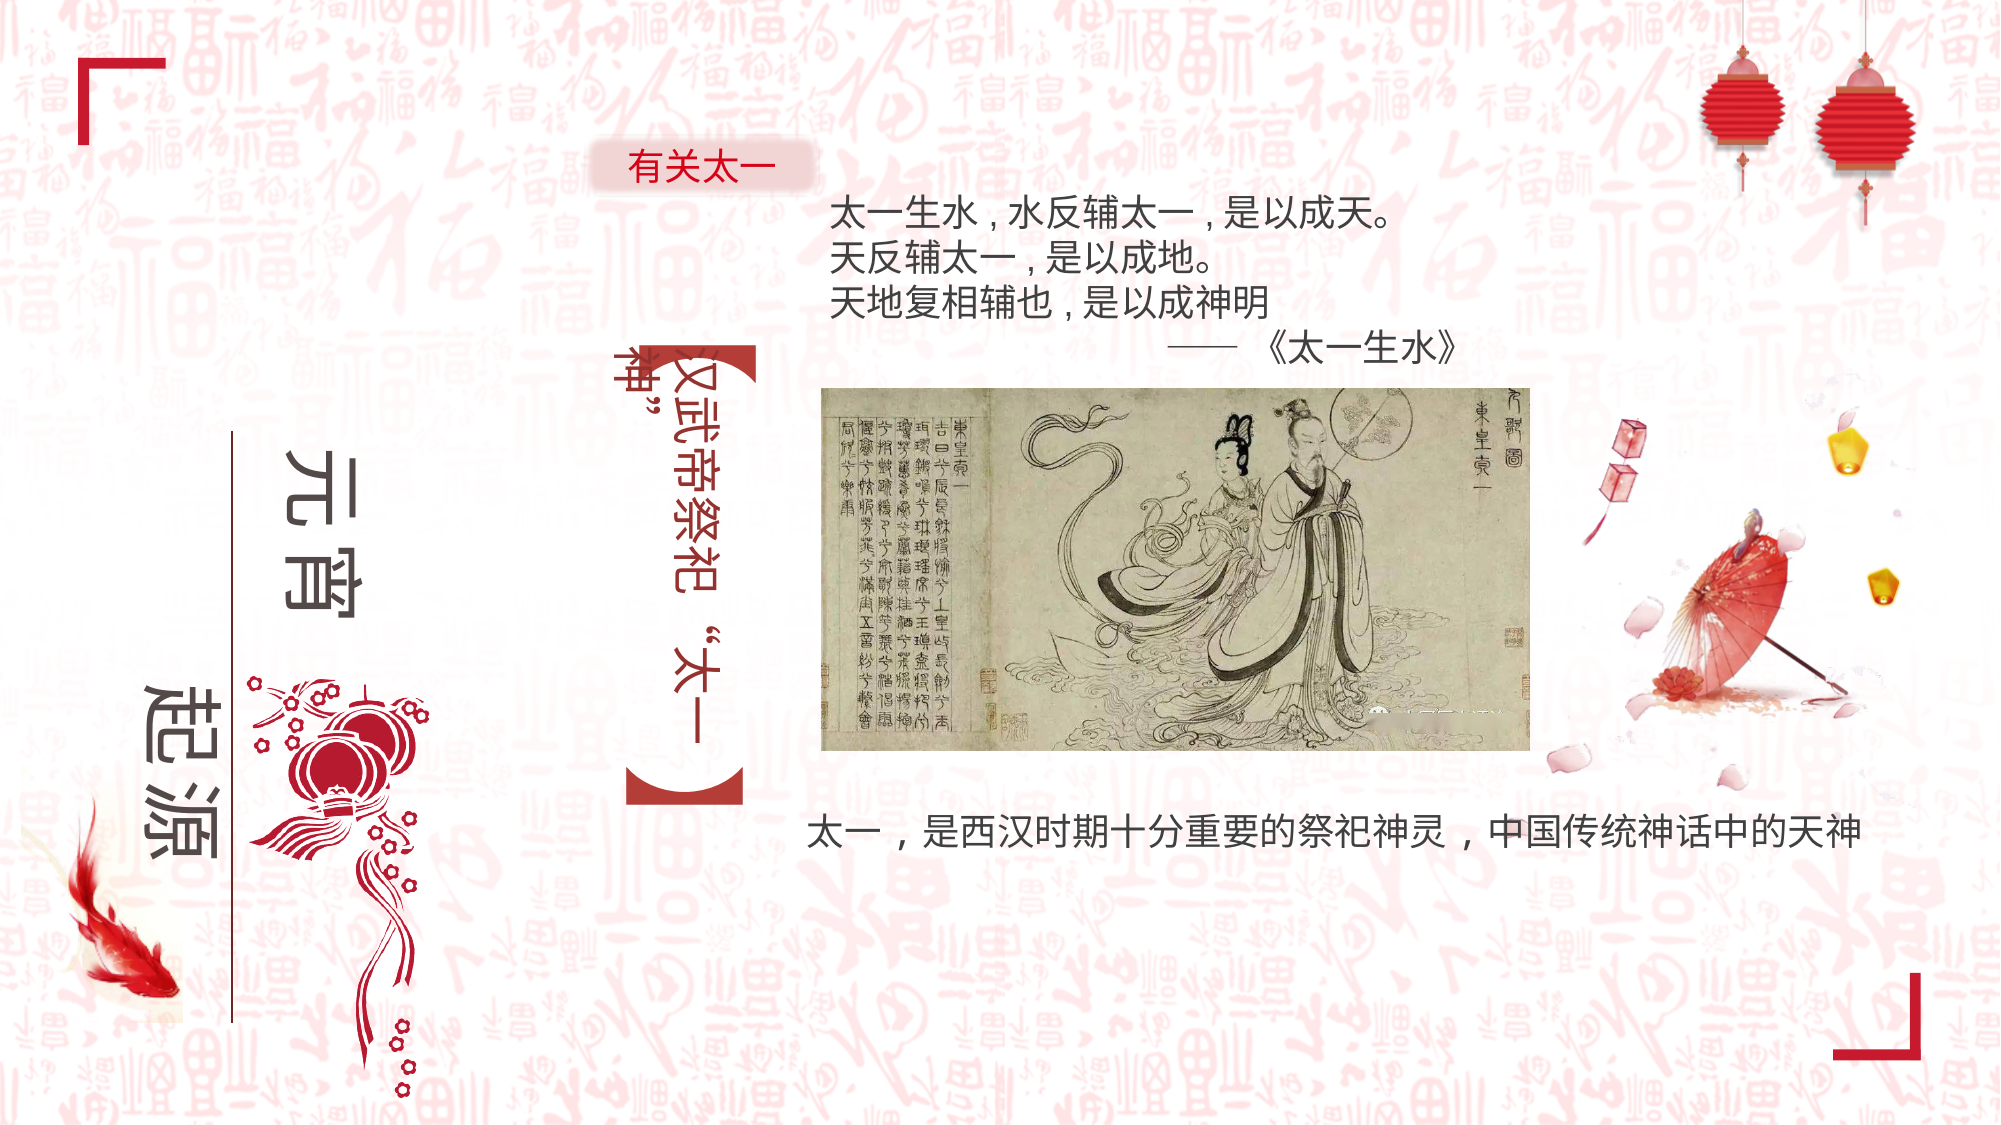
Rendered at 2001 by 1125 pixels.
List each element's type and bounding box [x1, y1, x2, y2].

text_box [0, 431, 531, 1113]
text_box [0, 0, 2000, 1125]
text_box [1673, 0, 1939, 258]
text_box [600, 247, 1916, 904]
picture [821, 388, 1530, 751]
